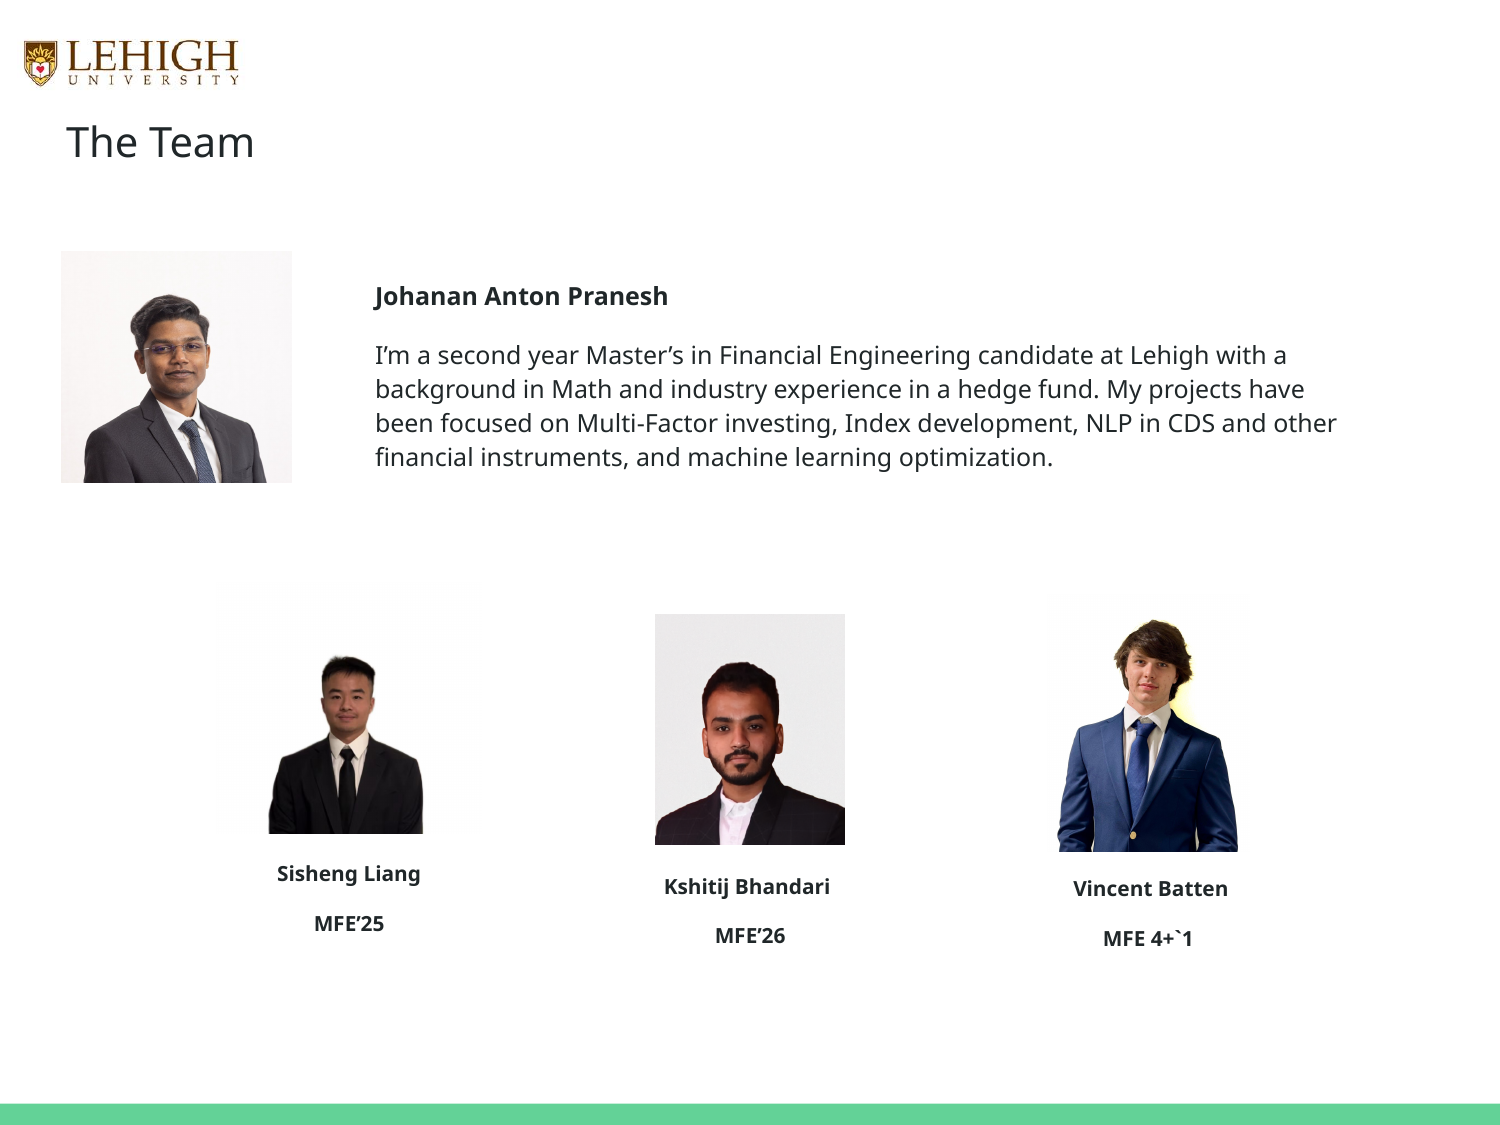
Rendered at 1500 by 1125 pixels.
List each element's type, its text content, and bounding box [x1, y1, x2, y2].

picture [1046, 581, 1250, 852]
picture [17, 26, 255, 98]
picture [216, 581, 482, 835]
list Johanan Anton Pranesh I’m a second year Master’s in Financial Engineering candidate at Lehigh with a background in Math and industry experience in a hedge fund. My projects have been focused on Multi-Factor investing, Index development, NLP in CDS and other financial instruments, and machine learning optimization. [360, 263, 1384, 738]
text_box Sisheng Liang MFE’25 [230, 845, 468, 948]
title The Team [51, 97, 1449, 223]
picture [61, 251, 293, 483]
picture [655, 613, 845, 845]
text_box Vincent Batten MFE 4+`1 [1030, 861, 1267, 932]
text_box Kshitij Bhandari MFE’26 [631, 858, 869, 960]
